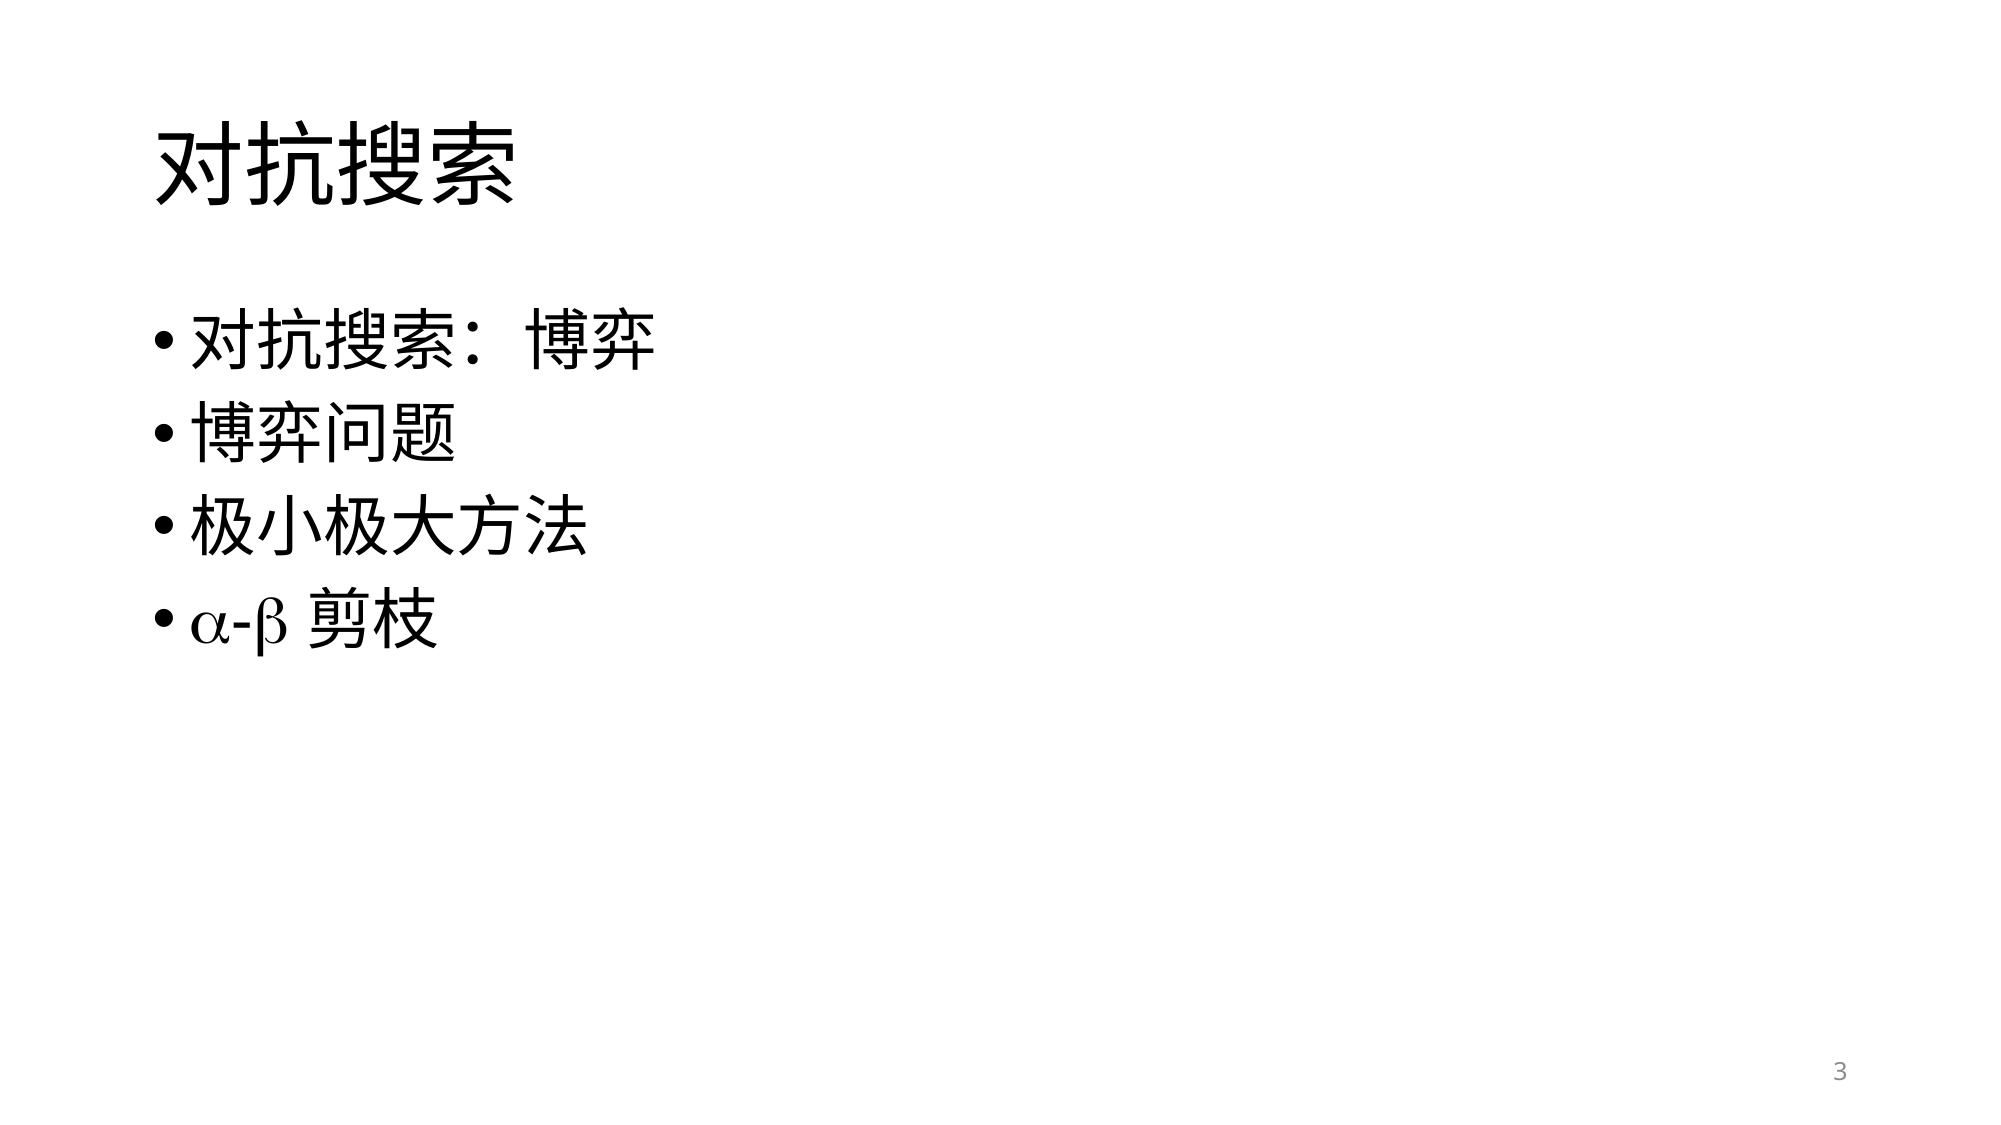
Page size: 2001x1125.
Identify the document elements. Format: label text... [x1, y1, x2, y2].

title 对抗搜索 [137, 59, 1863, 278]
slide_number 3 [1412, 1042, 1863, 1103]
list 对抗搜索：博弈 博弈问题 极小极大方法 -剪枝 [137, 299, 1863, 1014]
